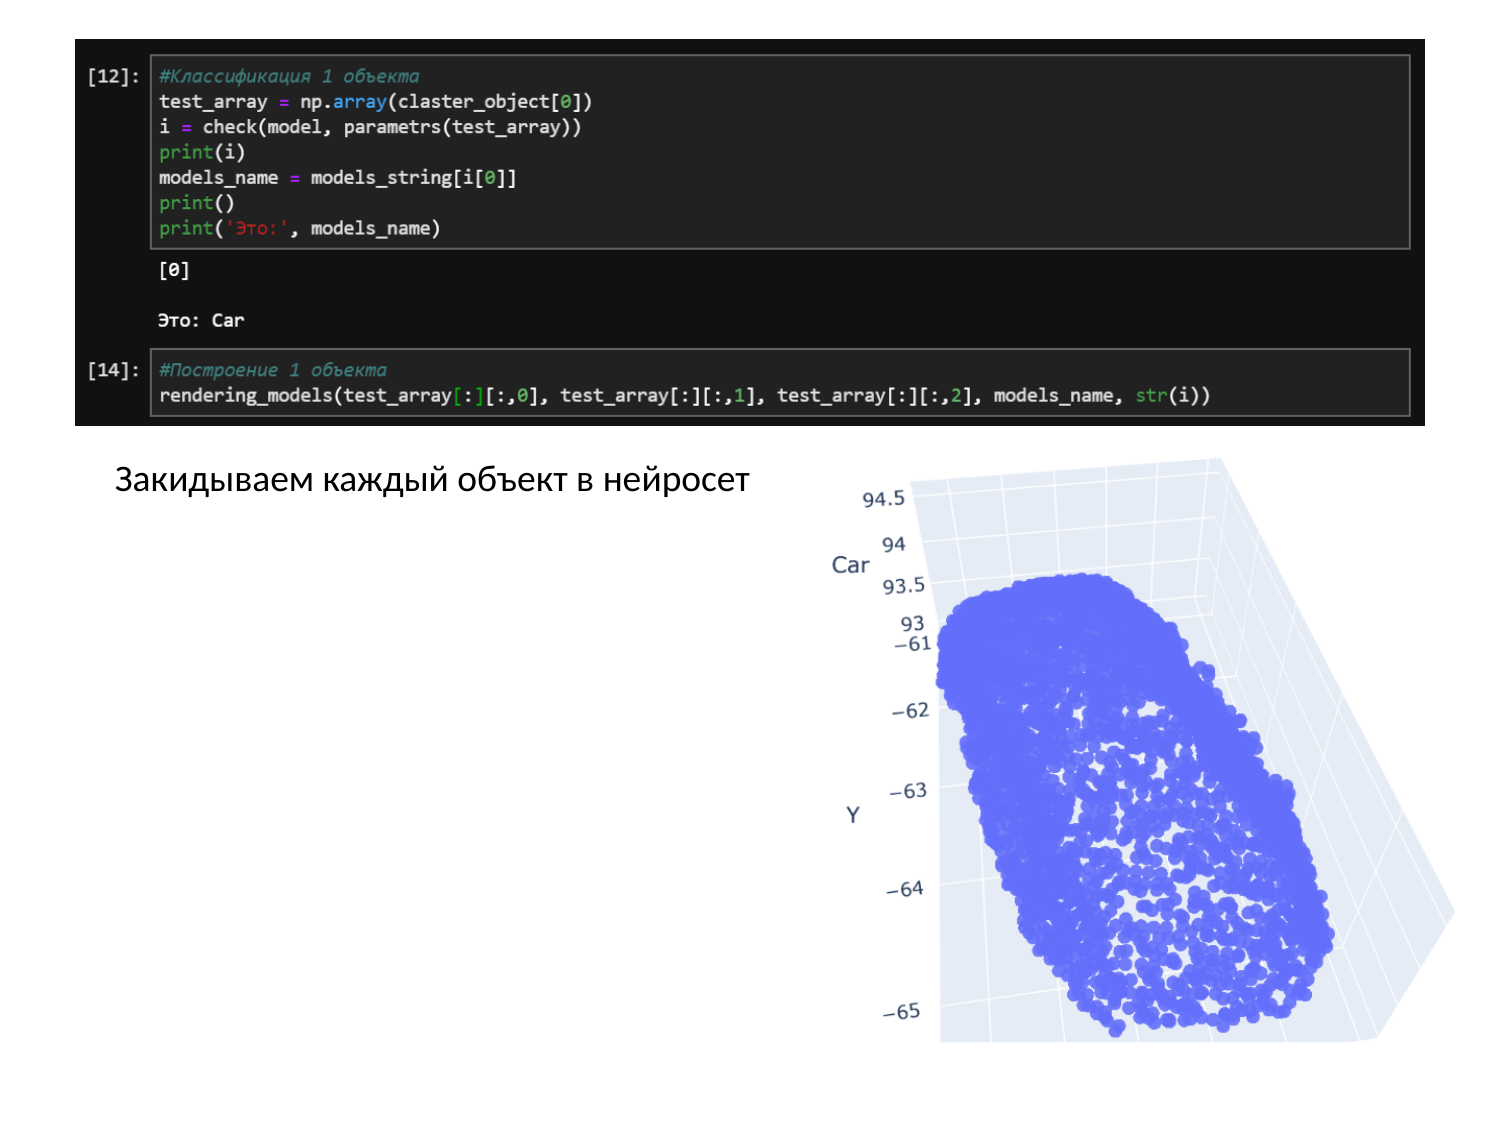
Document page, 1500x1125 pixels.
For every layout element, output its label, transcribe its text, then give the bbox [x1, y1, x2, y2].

text_box Закидываем каждый объект в нейросеть и рендерим его [100, 446, 744, 507]
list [74, 39, 1426, 426]
picture [749, 436, 1482, 1063]
